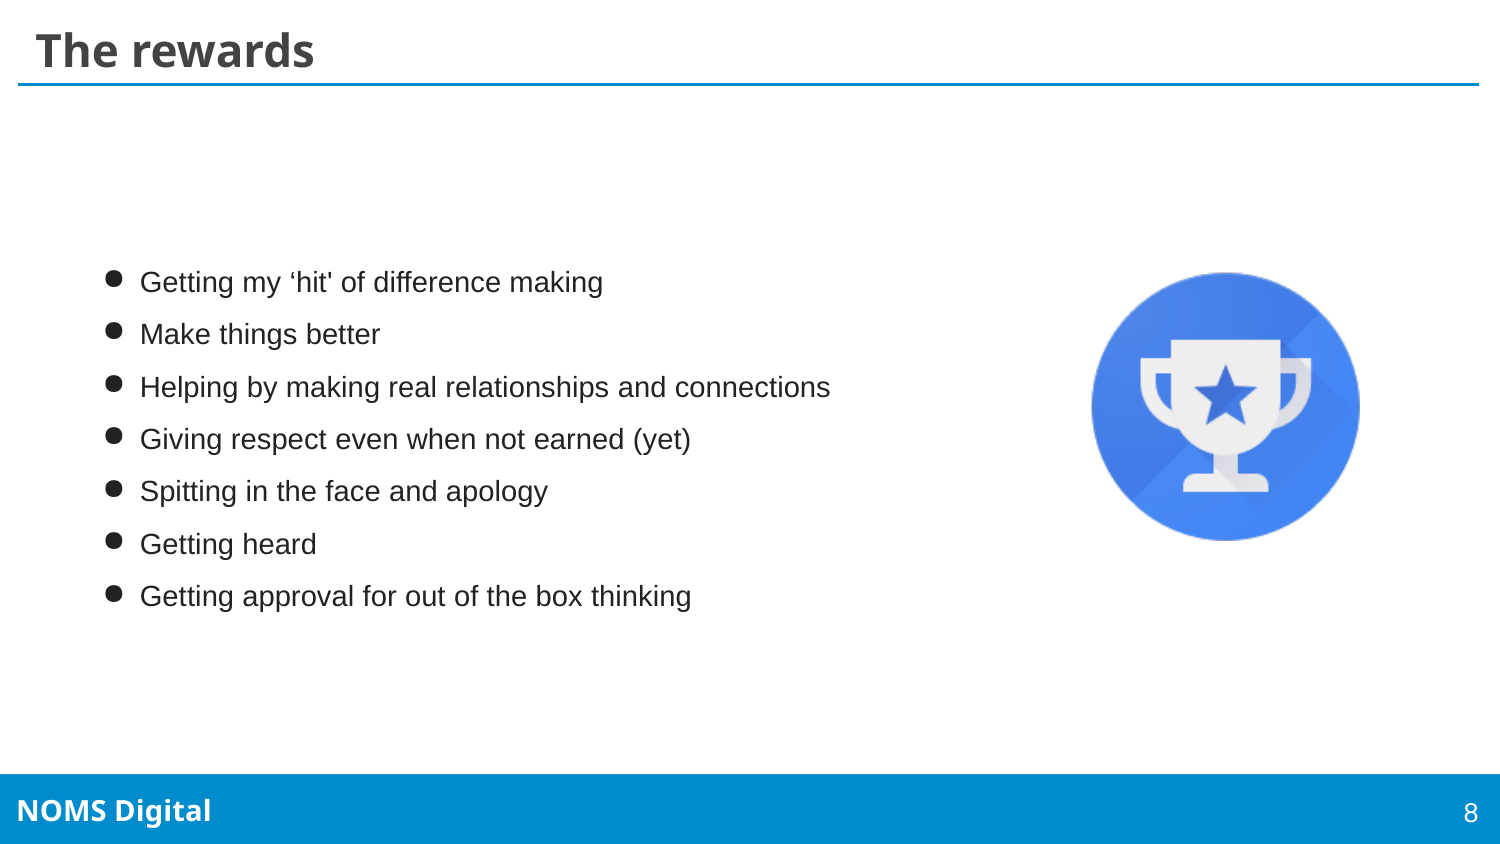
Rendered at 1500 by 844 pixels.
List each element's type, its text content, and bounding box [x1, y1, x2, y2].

text_box Getting my ‘hit' of difference making Make things better Helping by making real relationships and connections Giving respect even when not earned (yet) Spitting in the face and apology Getting heard Getting approval for out of the box thinking [49, 230, 938, 692]
text_box The rewards [20, 6, 1422, 91]
slide_number 8 [1446, 781, 1494, 842]
picture [1080, 261, 1372, 553]
